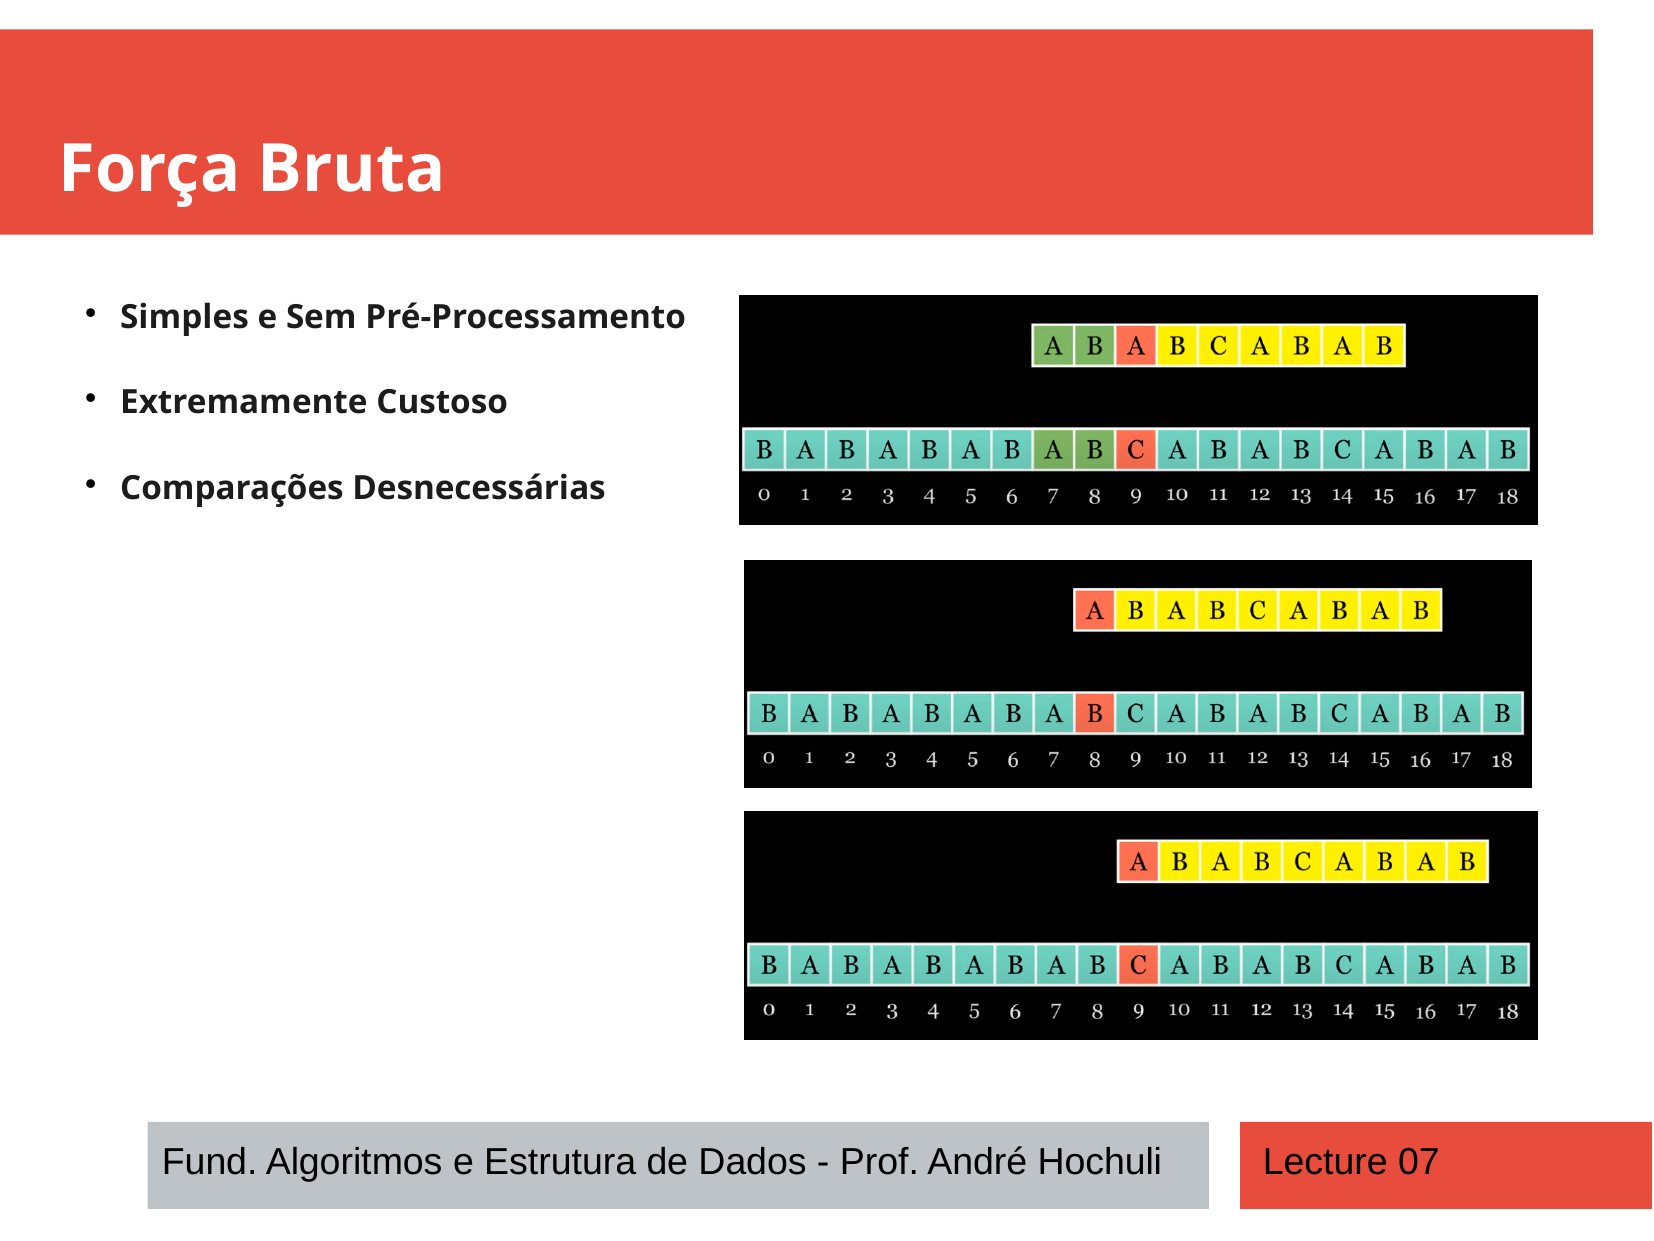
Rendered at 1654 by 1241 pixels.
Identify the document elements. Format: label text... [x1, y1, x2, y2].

picture [743, 810, 1538, 1040]
picture [743, 560, 1532, 788]
text_box Simples e Sem Pré-Processamento Extremamente Custoso Comparações Desnecessárias [49, 295, 1554, 1062]
text_box Força Bruta [58, 58, 1593, 206]
picture [739, 295, 1538, 526]
text_box Fund. Algoritmos e Estrutura de Dados - Prof. André Hochuli [147, 1129, 1204, 1188]
text_box Lecture 07 [1248, 1129, 1622, 1188]
